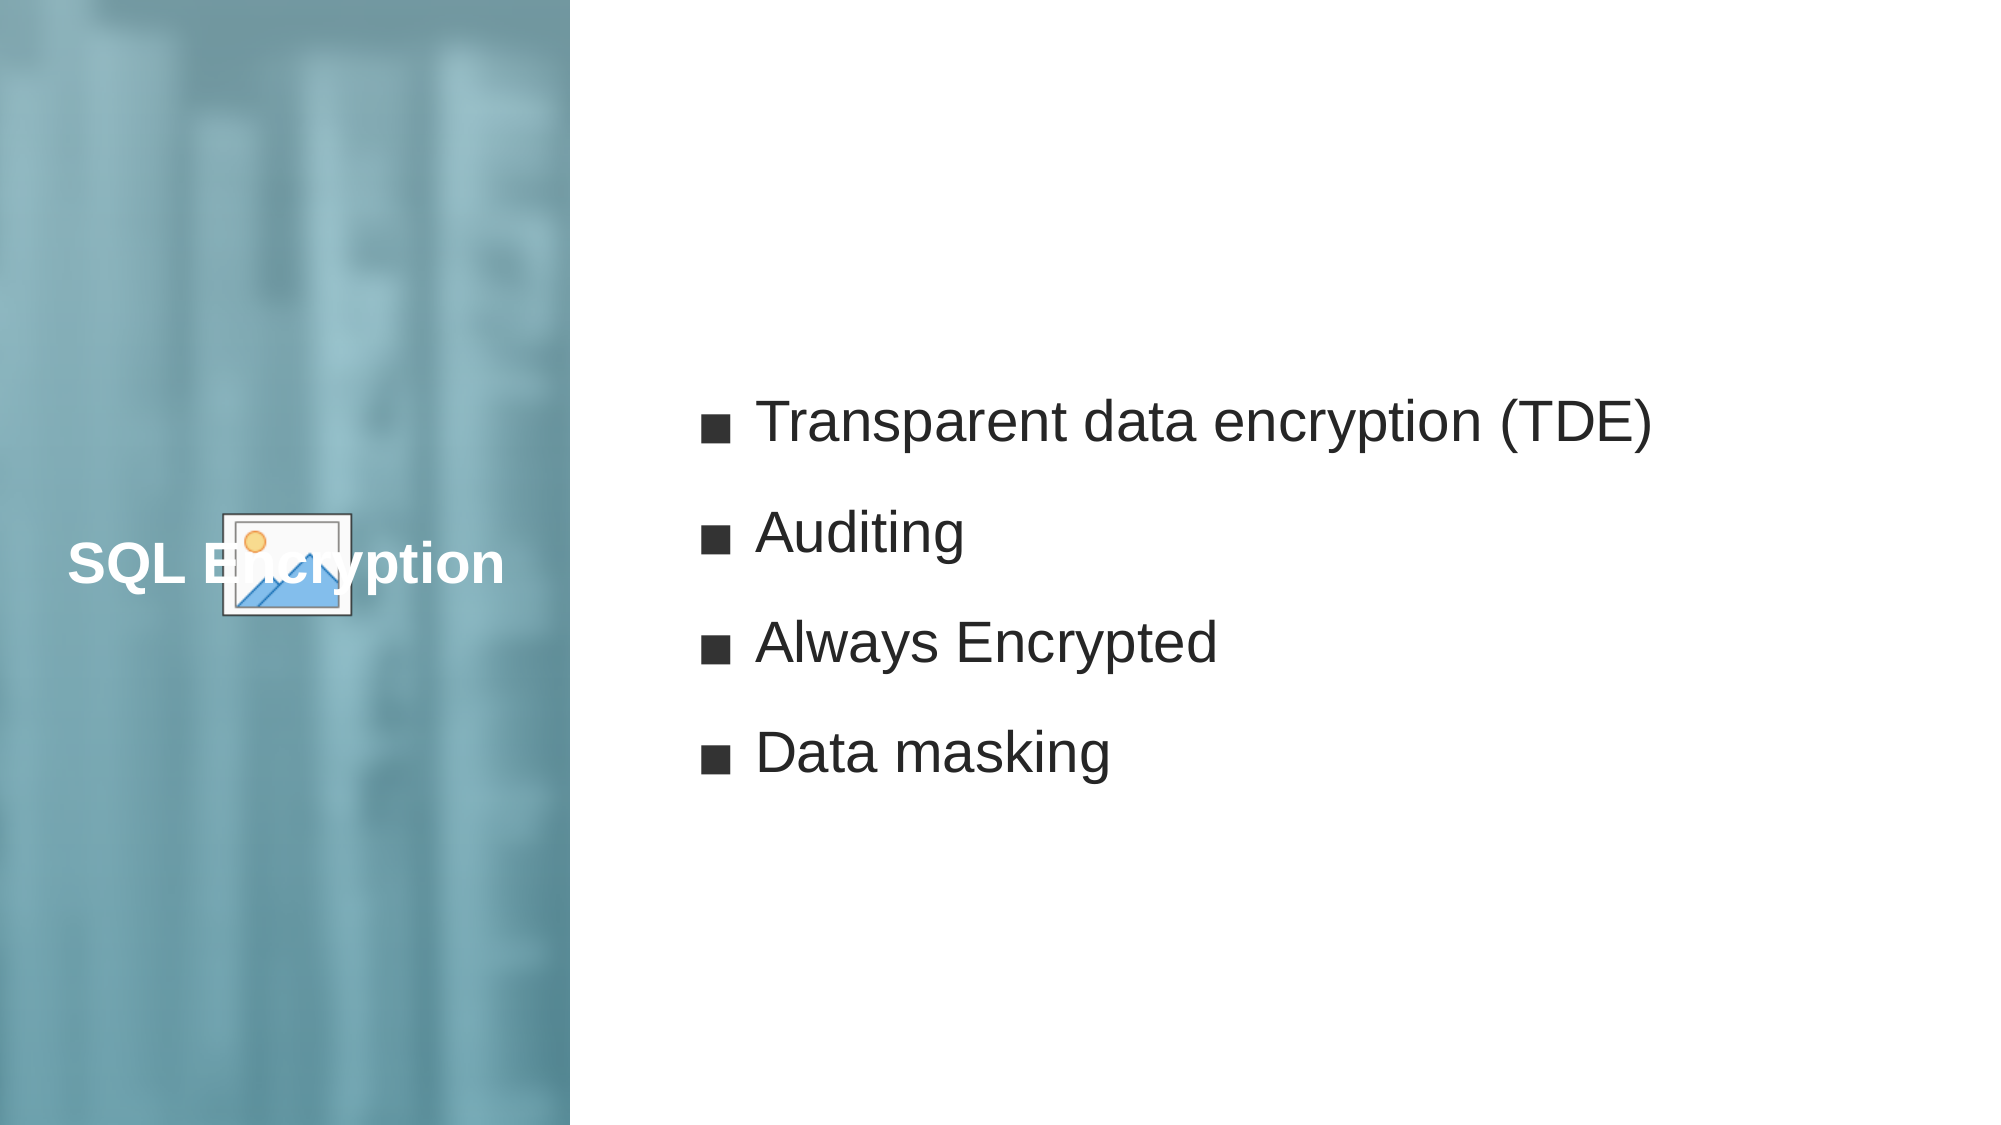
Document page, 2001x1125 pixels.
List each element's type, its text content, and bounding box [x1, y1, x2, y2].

picture [0, 0, 570, 1125]
list Transparent data encryption (TDE) Auditing Always Encrypted Data masking [681, 44, 1940, 1117]
